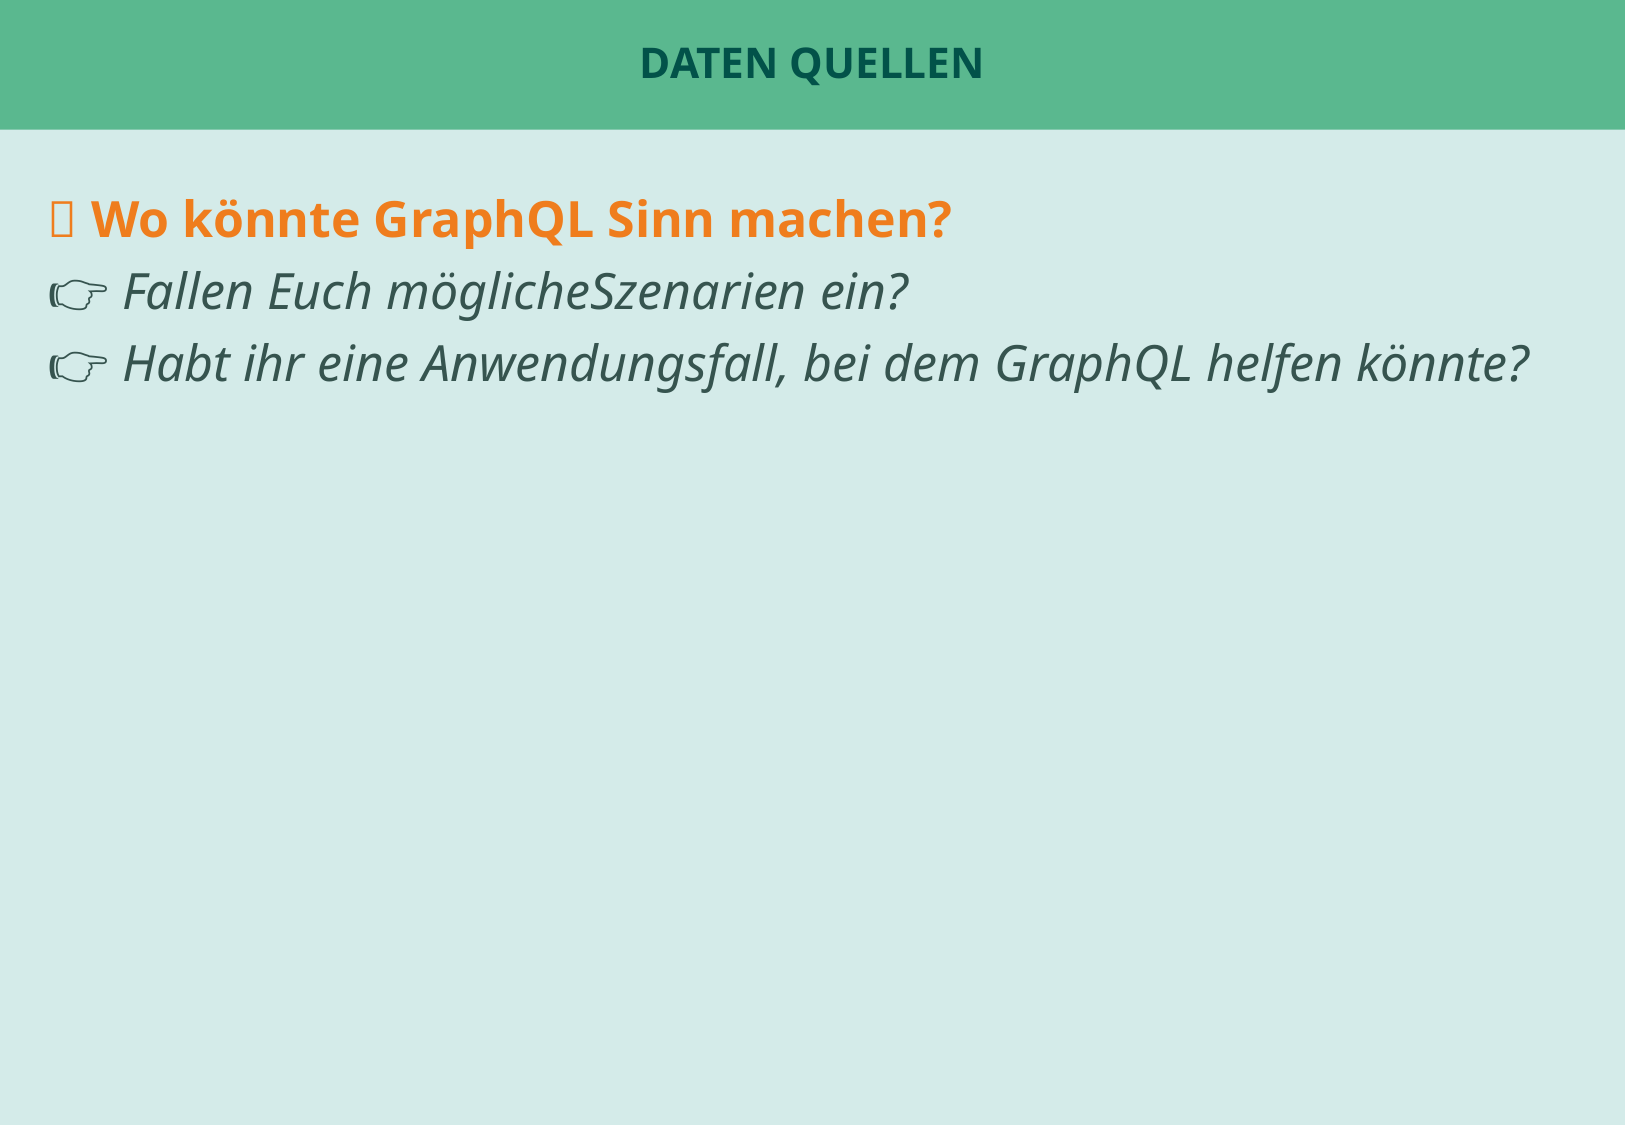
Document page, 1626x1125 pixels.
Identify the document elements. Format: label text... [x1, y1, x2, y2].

text_box 🤔 Wo könnte GraphQL Sinn machen? 👉 Fallen Euch möglicheSzenarien ein? 👉 Habt ihr eine Anwendungsfall, bei dem GraphQL helfen könnte? [33, 168, 1592, 471]
title Daten Quellen [0, 0, 1625, 130]
